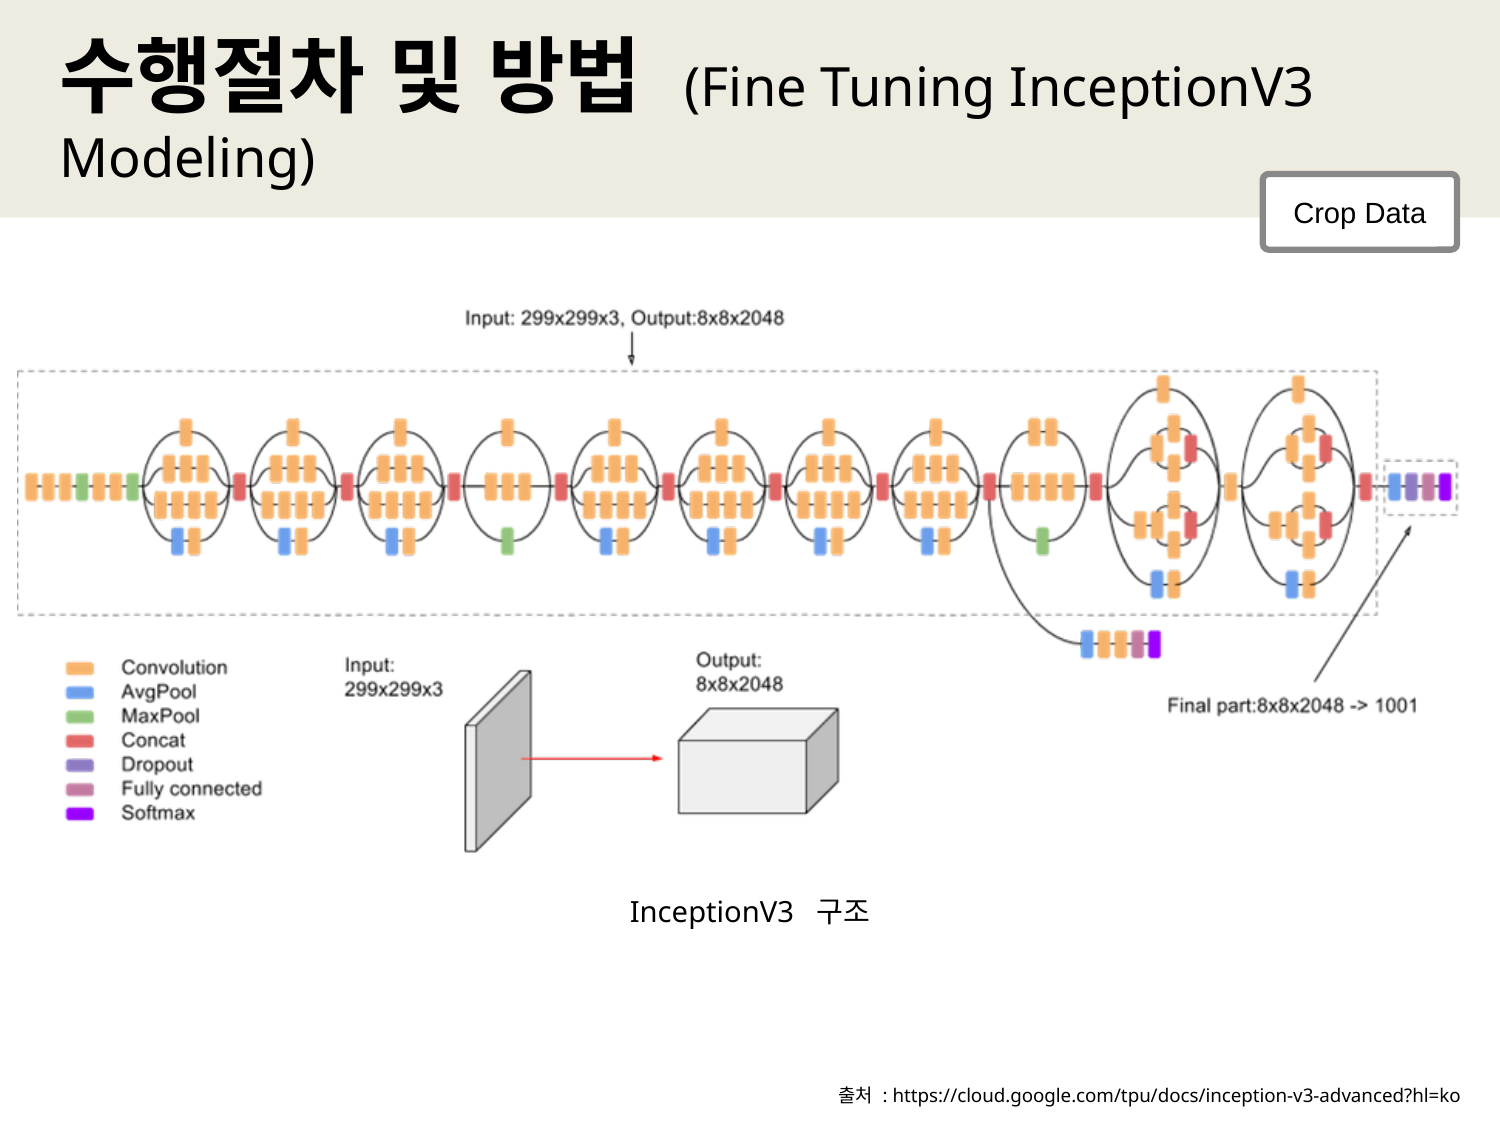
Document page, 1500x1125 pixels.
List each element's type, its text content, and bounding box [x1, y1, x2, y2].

text_box 수행절차 및 방법 (Fine Tuning InceptionV3 Modeling) [44, 61, 1438, 150]
text_box 출처 : https://cloud.google.com/tpu/docs/inception-v3-advanced?hl=ko [784, 1072, 1475, 1118]
text_box Crop Data [1262, 173, 1458, 250]
text_box InceptionV3 구조 [561, 901, 939, 944]
picture [17, 292, 1500, 893]
text_box [0, 0, 1500, 218]
